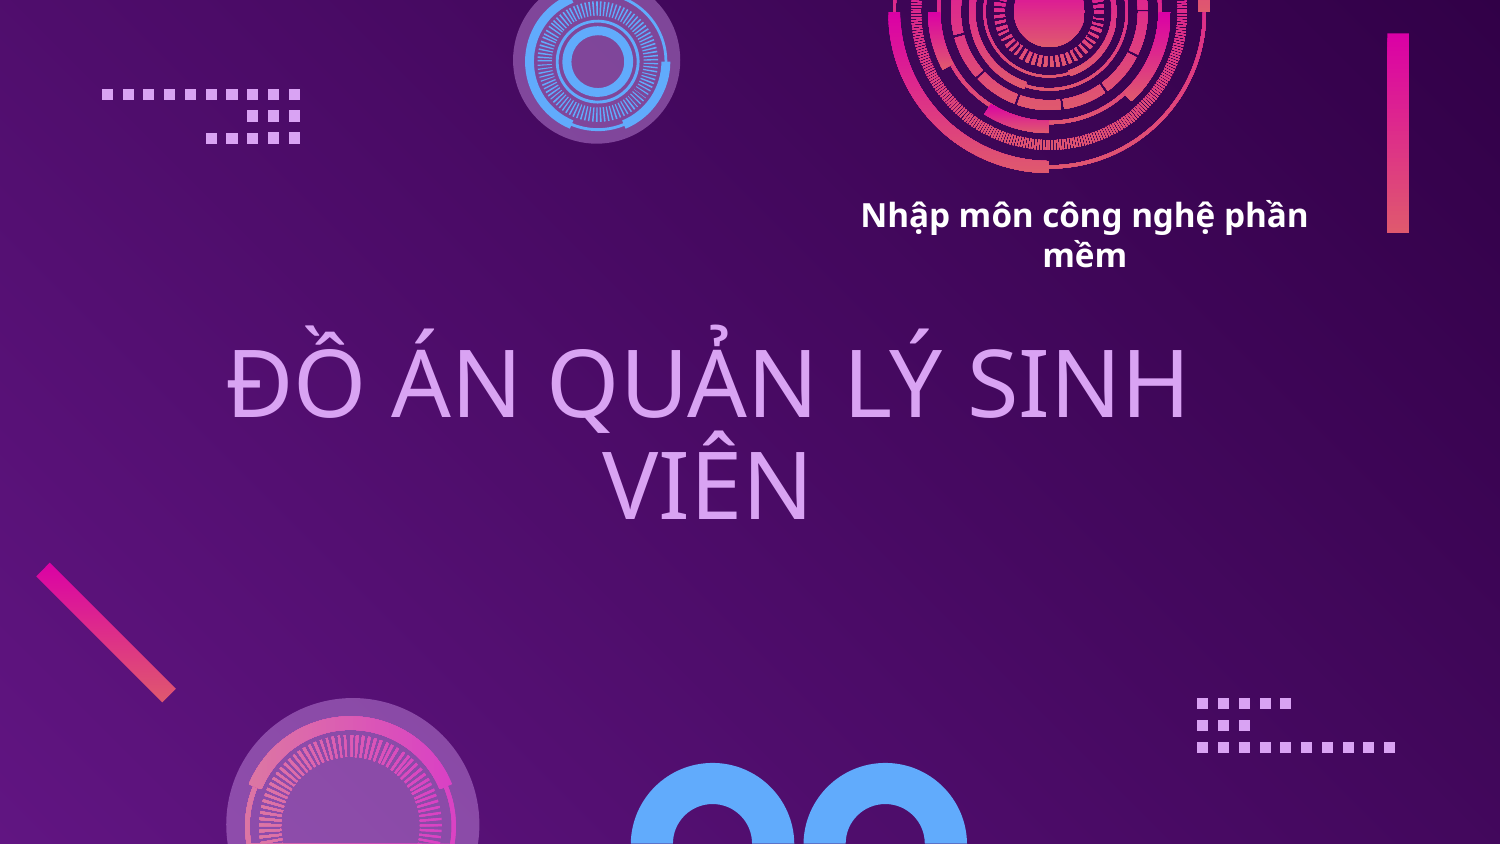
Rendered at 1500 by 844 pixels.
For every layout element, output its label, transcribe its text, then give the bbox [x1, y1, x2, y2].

title ĐỒ ÁN QUẢN LÝ SINH VIÊN [131, 287, 1286, 589]
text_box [522, 0, 671, 134]
text_box [675, 30, 681, 90]
text_box [513, 34, 517, 86]
text_box [36, 562, 176, 703]
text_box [879, 0, 1211, 178]
text_box [1387, 33, 1409, 233]
subtitle Nhập môn công nghệ phần mềm [805, 178, 1365, 254]
